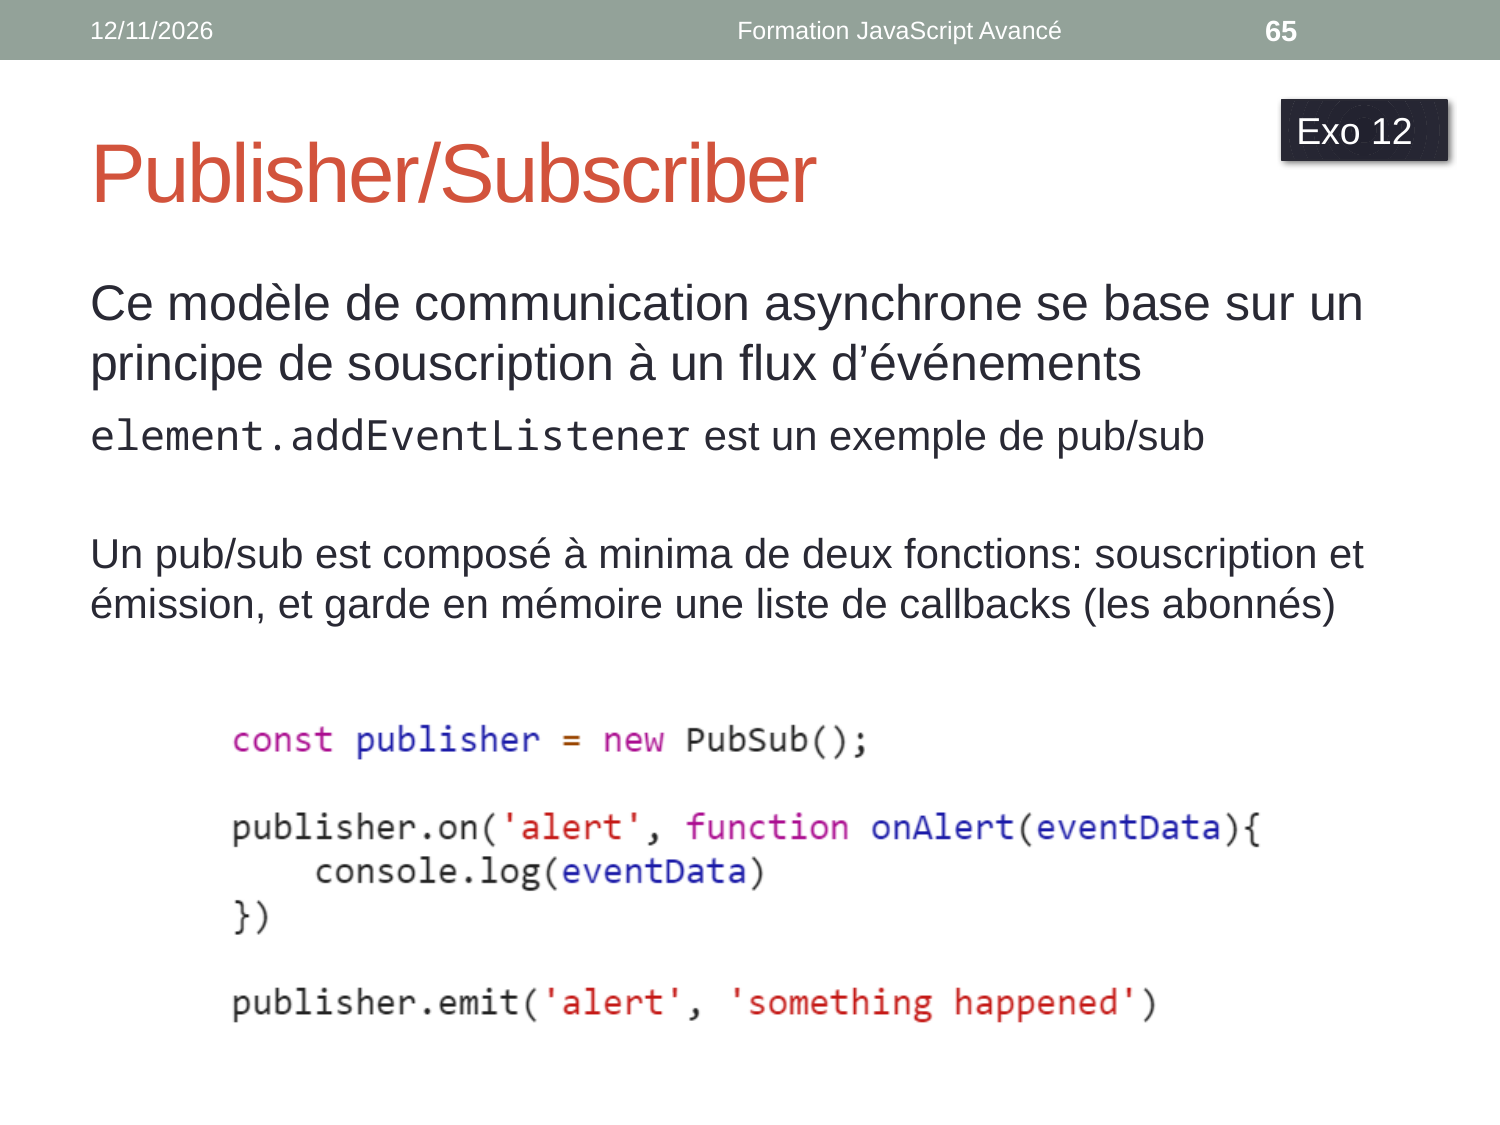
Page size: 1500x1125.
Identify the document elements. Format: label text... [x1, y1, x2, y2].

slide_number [75, 3, 550, 57]
footer Formation JavaScript Avancé [562, 3, 1238, 57]
slide_number 65 [1250, 3, 1425, 57]
text_box Exo 12 [1281, 99, 1448, 161]
picture [219, 708, 1281, 1036]
list Ce modèle de communication asynchrone se base sur un principe de souscription à un flux d’événements element.addEventListener est un exemple de pub/sub Un pub/sub est composé à minima de deux fonctions: souscription et émission, et garde en mémoire une liste de callbacks (les abonnés) [75, 262, 1425, 1063]
title Publisher/Subscriber [75, 87, 1425, 250]
